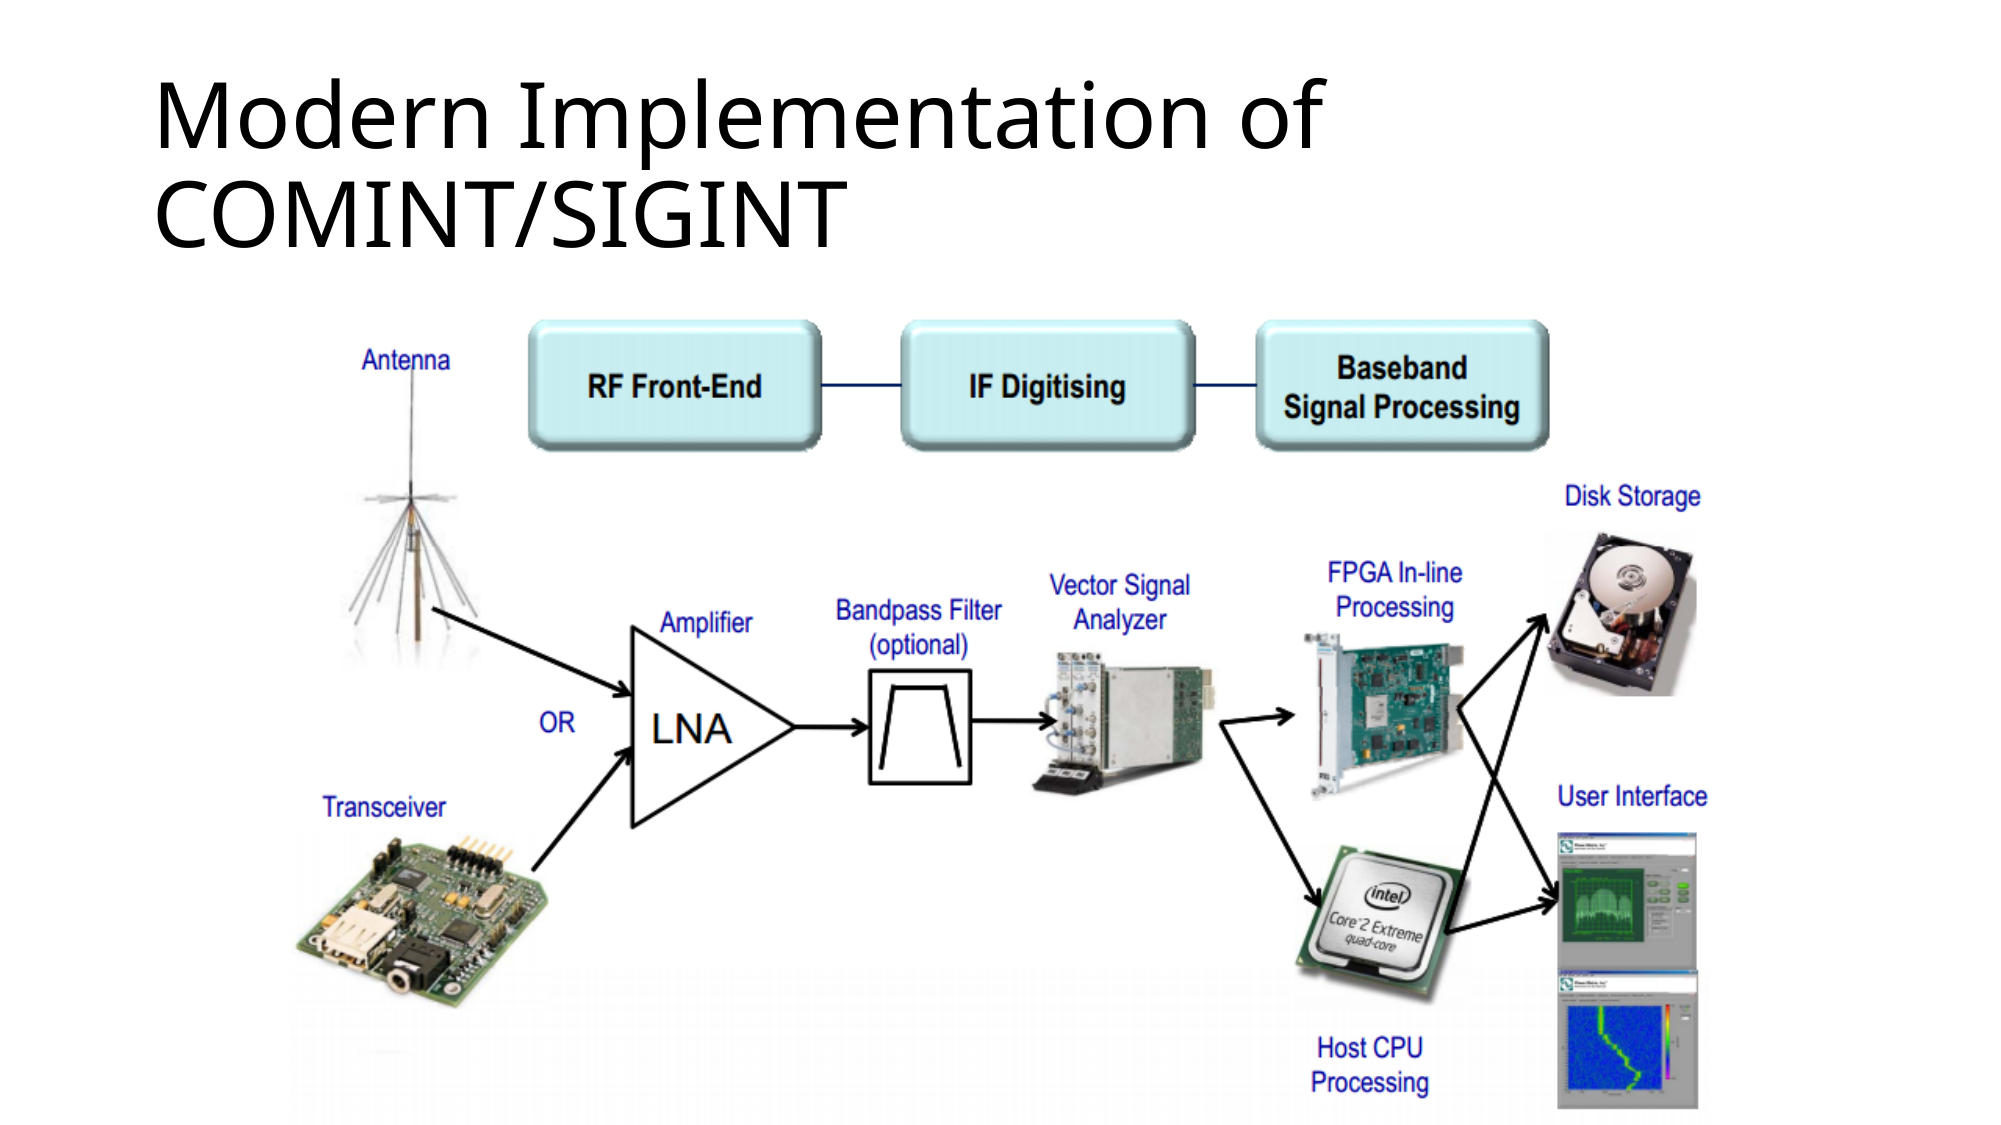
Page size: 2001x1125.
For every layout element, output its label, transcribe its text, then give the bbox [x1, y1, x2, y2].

title Modern Implementation of COMINT/SIGINT [137, 59, 1863, 278]
picture [289, 312, 1711, 1125]
